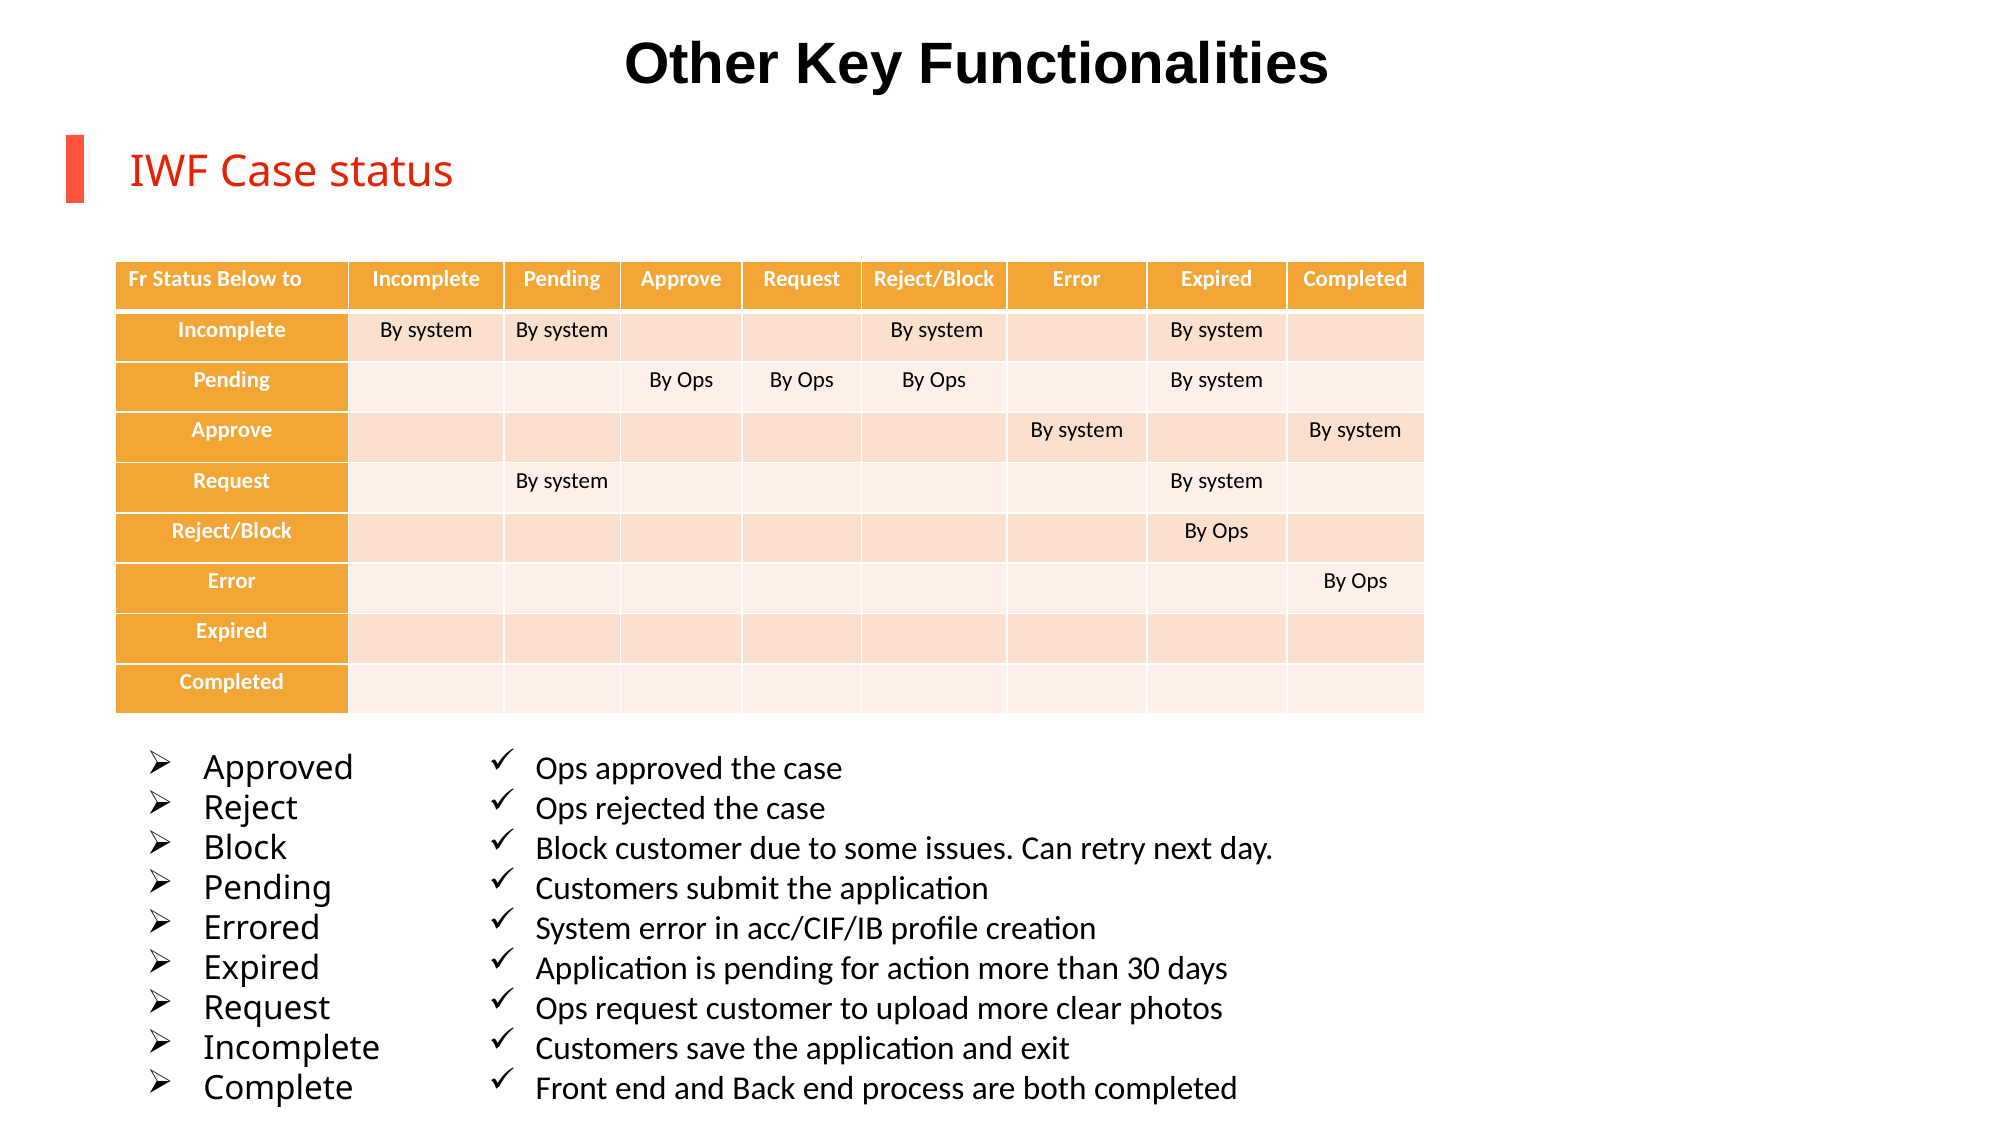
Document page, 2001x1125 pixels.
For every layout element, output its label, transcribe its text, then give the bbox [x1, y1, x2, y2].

table_cell By system [862, 314, 1006, 361]
table_cell [743, 614, 861, 663]
table_cell Pending [116, 363, 348, 411]
table_cell By system [1288, 413, 1424, 462]
table_header Incomplete [349, 262, 503, 309]
table_cell [743, 314, 861, 361]
text_box [65, 134, 85, 204]
table_header Pending [505, 262, 620, 309]
table_cell By system [1148, 363, 1286, 411]
table_cell By Ops [621, 363, 741, 411]
table_cell [1148, 665, 1286, 713]
table_cell By system [505, 314, 620, 361]
table_cell [349, 413, 503, 462]
table_cell [1008, 614, 1146, 663]
table_cell [862, 614, 1006, 663]
table_cell [1288, 363, 1424, 411]
table_header Reject/Block [862, 262, 1006, 309]
table_cell [621, 413, 741, 462]
table_cell [1008, 564, 1146, 613]
table_cell [349, 363, 503, 411]
table_cell [862, 514, 1006, 562]
table_cell [1008, 665, 1146, 713]
table_cell Approve [116, 413, 348, 462]
table_cell [1288, 665, 1424, 713]
table_cell [349, 564, 503, 613]
table_cell Error [116, 564, 348, 613]
table_header Fr Status Below to [116, 262, 348, 309]
table_cell By system [349, 314, 503, 361]
table_cell [505, 564, 620, 613]
table_cell [1008, 463, 1146, 512]
table_header Request [743, 262, 861, 309]
table_cell By Ops [1288, 564, 1424, 613]
table_cell [1008, 514, 1146, 562]
table_cell [1288, 463, 1424, 512]
table_cell By system [505, 463, 620, 512]
table_cell [1148, 413, 1286, 462]
table_cell [862, 463, 1006, 512]
table_cell [1288, 614, 1424, 663]
table_cell Expired [116, 614, 348, 663]
table_cell [862, 413, 1006, 462]
table_cell [505, 413, 620, 462]
text_box IWF Case status [115, 134, 829, 203]
table_cell [621, 463, 741, 512]
table_header Completed [1288, 262, 1424, 309]
table_cell By system [1148, 463, 1286, 512]
table_cell [621, 564, 741, 613]
table_header Error [1008, 262, 1146, 309]
table_cell By system [1008, 413, 1146, 462]
table_cell [1008, 314, 1146, 361]
table_cell [505, 514, 620, 562]
table_cell By Ops [862, 363, 1006, 411]
table_cell Request [116, 463, 348, 512]
text_box Other Key Functionalities [289, 17, 1665, 103]
table_cell [1288, 314, 1424, 361]
table_cell [1008, 363, 1146, 411]
table_cell [743, 413, 861, 462]
table_cell [743, 463, 861, 512]
table_cell [743, 514, 861, 562]
table_cell [621, 314, 741, 361]
table_cell [505, 363, 620, 411]
text_box Approved Reject Block Pending Errored Expired Request Incomplete Complete [132, 739, 427, 1114]
table_cell Completed [116, 665, 348, 713]
table_cell [505, 614, 620, 663]
table_cell Reject/Block [116, 514, 348, 562]
table_cell [743, 564, 861, 613]
table_cell By Ops [1148, 514, 1286, 562]
table_cell By Ops [743, 363, 861, 411]
table_cell [621, 665, 741, 713]
table_cell [862, 665, 1006, 713]
table_cell [349, 665, 503, 713]
table_header Expired [1148, 262, 1286, 309]
table_cell [349, 614, 503, 663]
table_cell [621, 614, 741, 663]
table_cell [743, 665, 861, 713]
table_cell [505, 665, 620, 713]
table_cell [862, 564, 1006, 613]
table_cell [1148, 614, 1286, 663]
table_cell [1148, 564, 1286, 613]
table_cell By system [1148, 314, 1286, 361]
table_cell [1288, 514, 1424, 562]
table_cell [349, 463, 503, 512]
table_cell [621, 514, 741, 562]
table_header Approve [621, 262, 741, 309]
text_box Ops approved the case Ops rejected the case Block customer due to some issues. Can retry next day. Customers submit the application System error in acc/CIF/IB profile creation Application is pending for action more than 30 days Ops request customer to upload more clear photos Customers save the application and exit Front end and Back end process are both completed [474, 739, 1290, 1114]
table_cell [349, 514, 503, 562]
table_cell Incomplete [116, 314, 348, 361]
